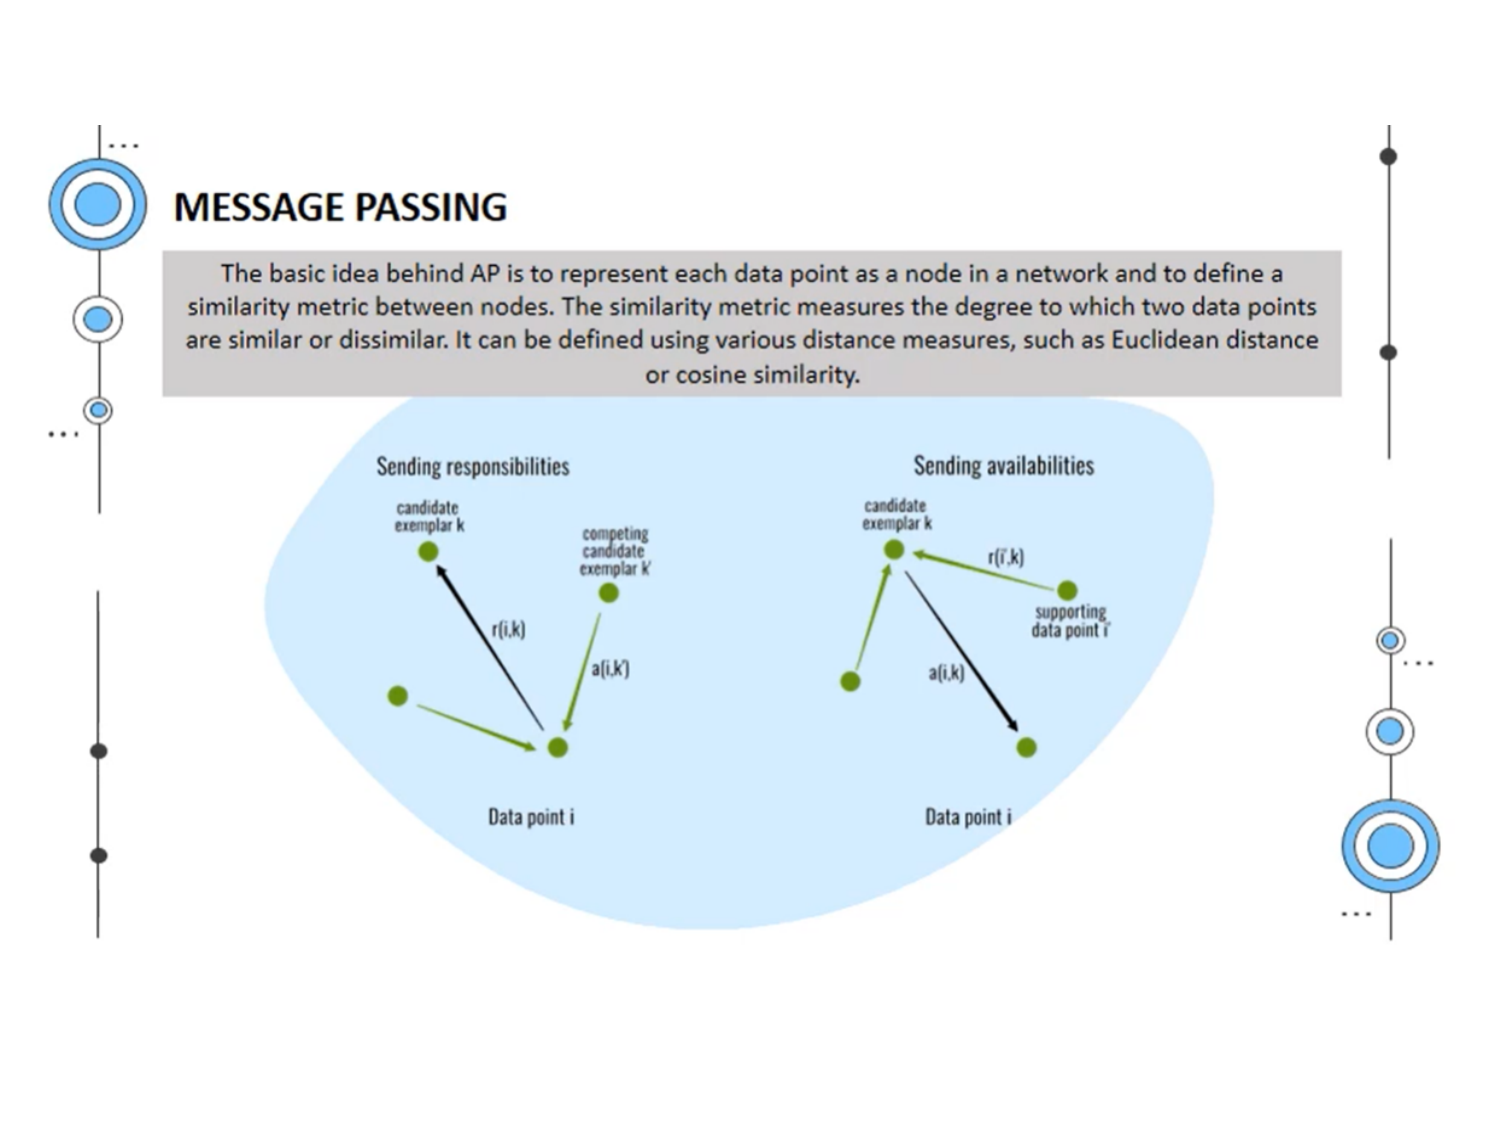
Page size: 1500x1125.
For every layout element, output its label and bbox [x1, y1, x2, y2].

picture [29, 125, 1459, 971]
